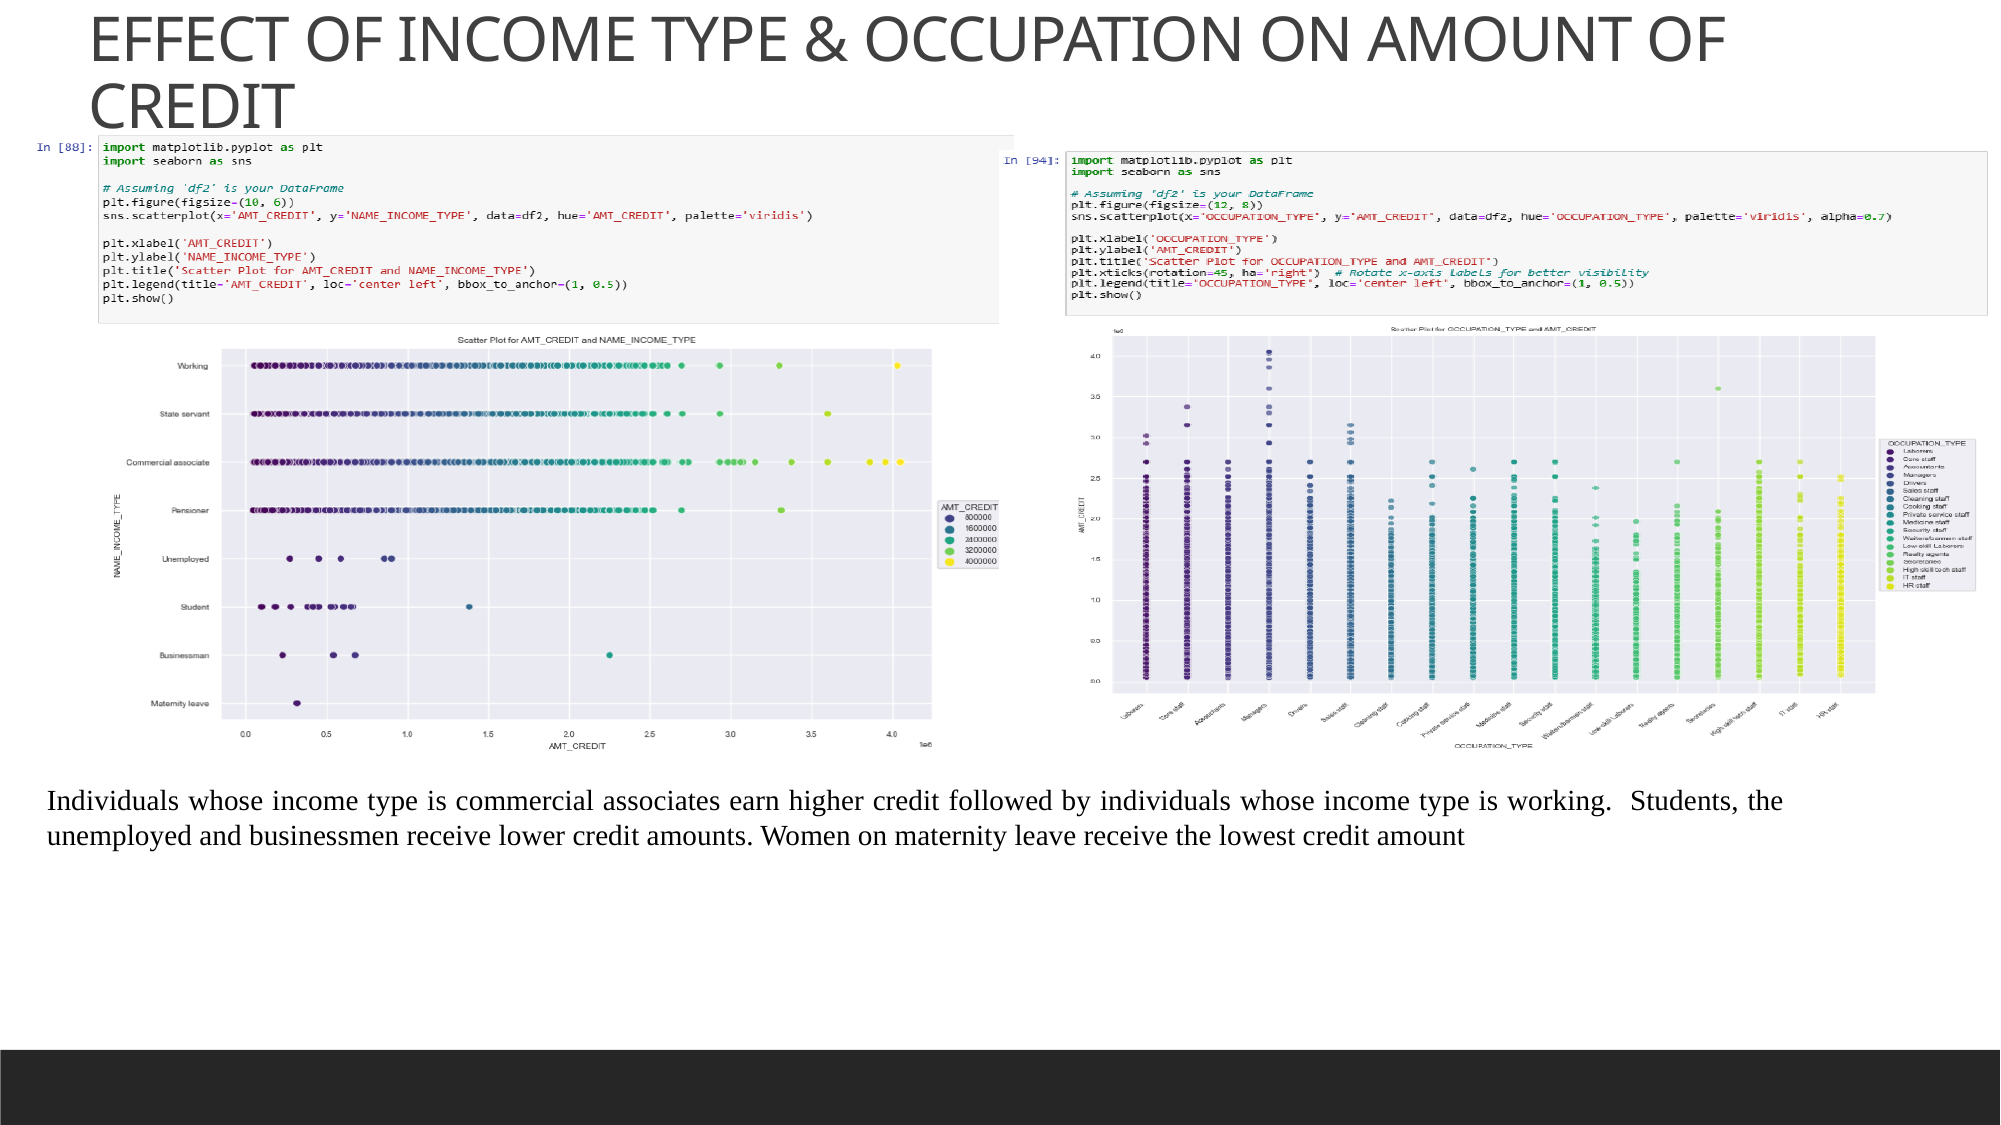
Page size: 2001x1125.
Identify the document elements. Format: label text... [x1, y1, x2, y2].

text_box EFFECT OF INCOME TYPE & OCCUPATION ON AMOUNT OF CREDIT [73, 0, 1902, 147]
picture [31, 131, 2000, 756]
text_box Individuals whose income type is commercial associates earn higher credit followed by individuals whose income type is working. Students, the unemployed and businessmen receive lower credit amounts. Women on maternity leave receive the lowest credit amount [32, 773, 1801, 859]
